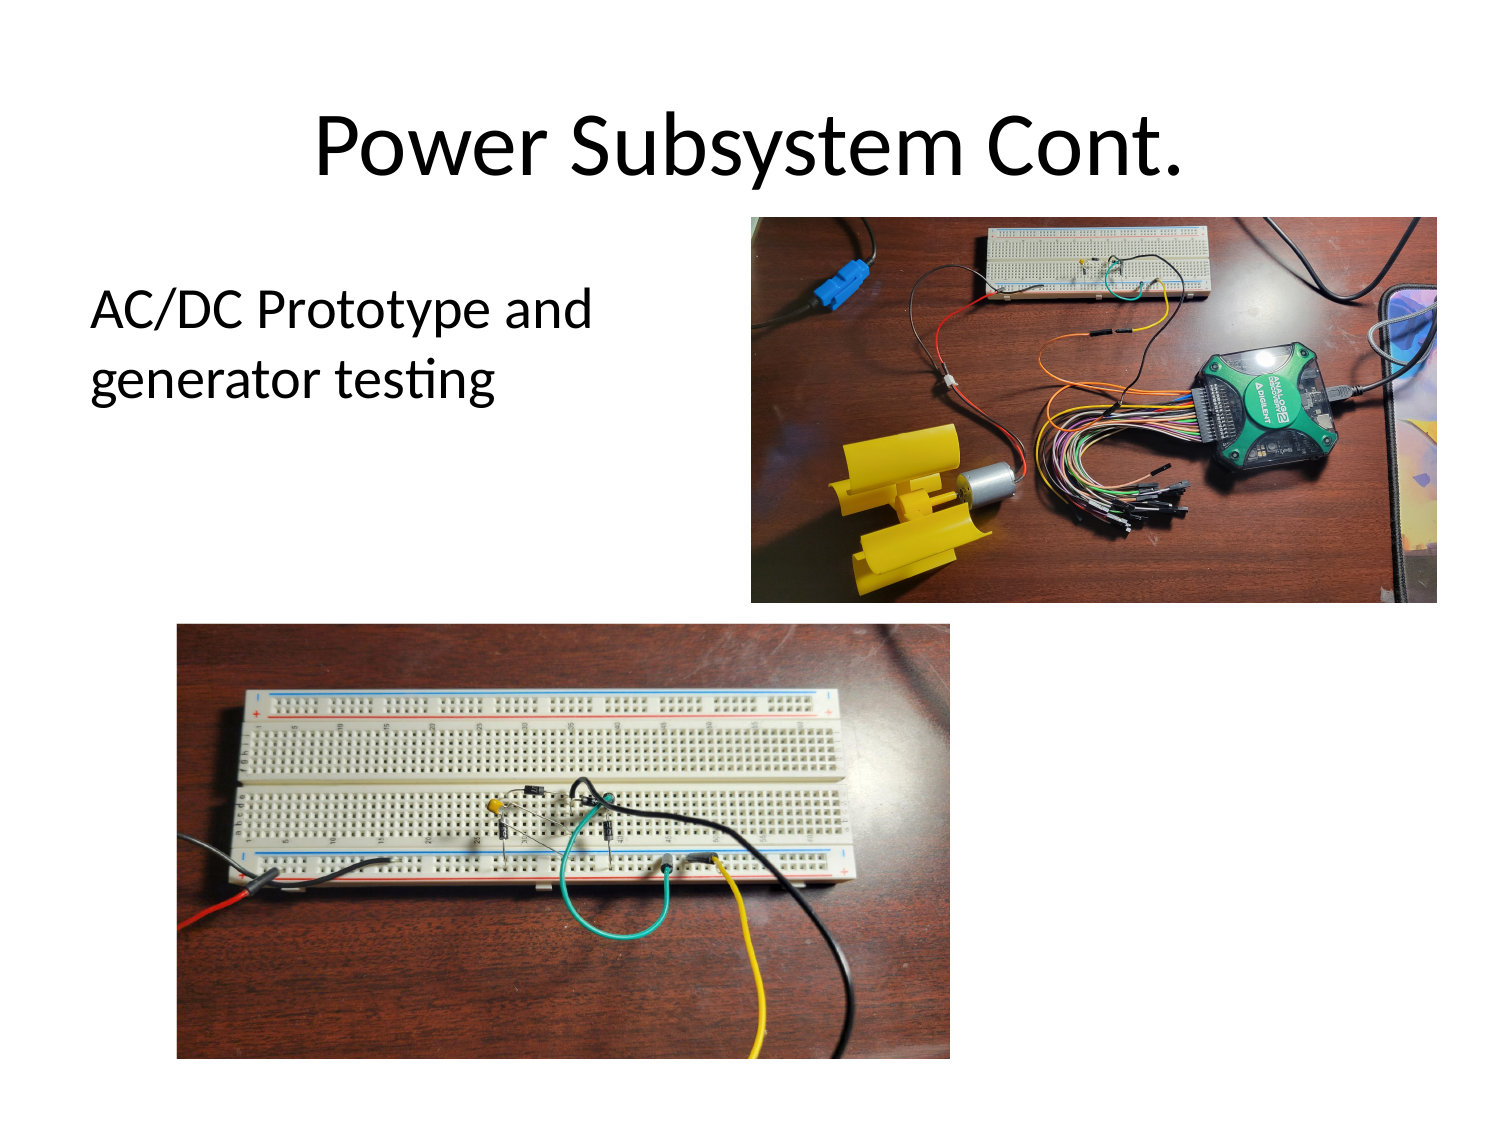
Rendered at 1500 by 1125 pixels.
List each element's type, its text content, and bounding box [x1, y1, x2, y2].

picture [751, 216, 1437, 603]
title Power Subsystem Cont. [75, 45, 1425, 233]
list AC/DC Prototype and generator testing [75, 262, 738, 1005]
picture [176, 623, 950, 1059]
